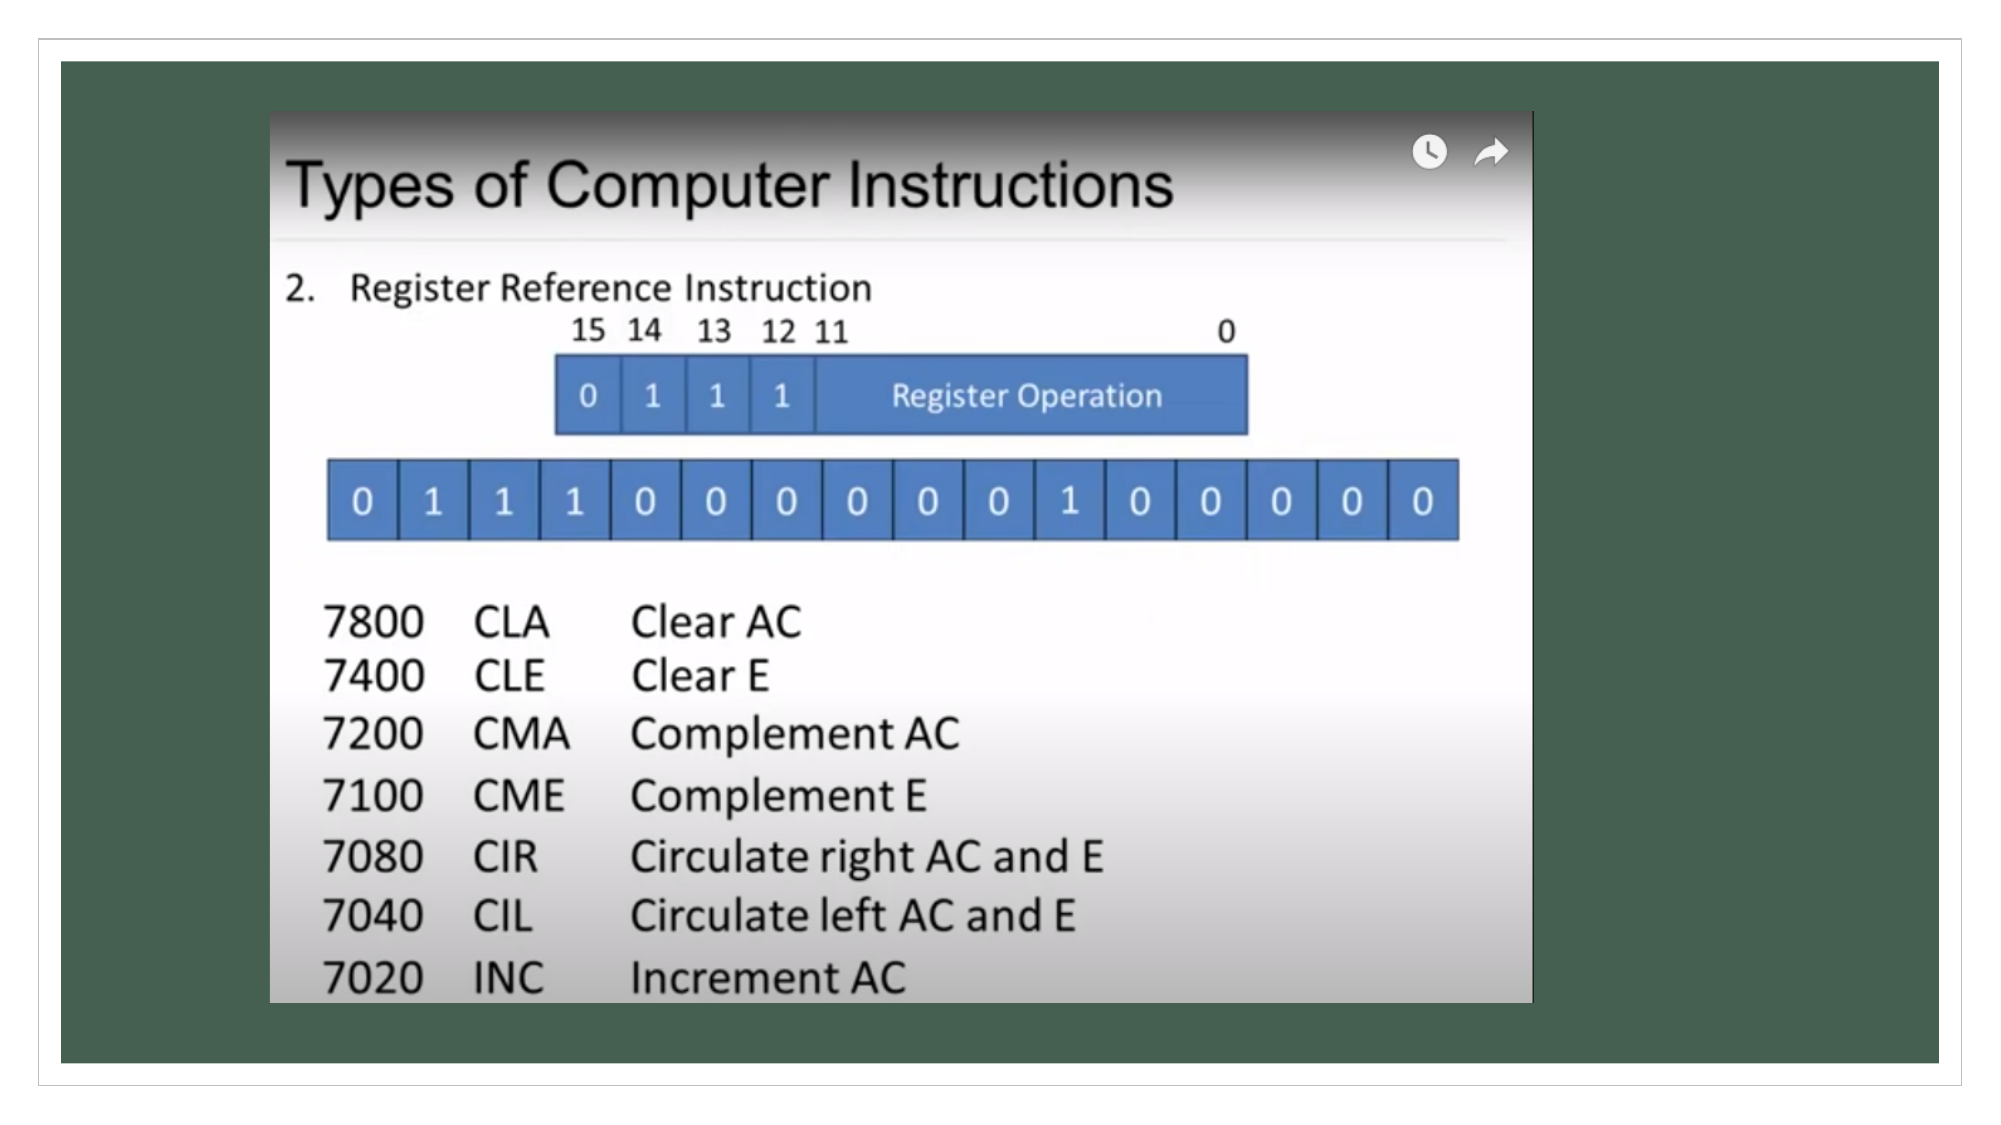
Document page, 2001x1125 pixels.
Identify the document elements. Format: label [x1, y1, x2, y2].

list [269, 111, 1534, 1003]
